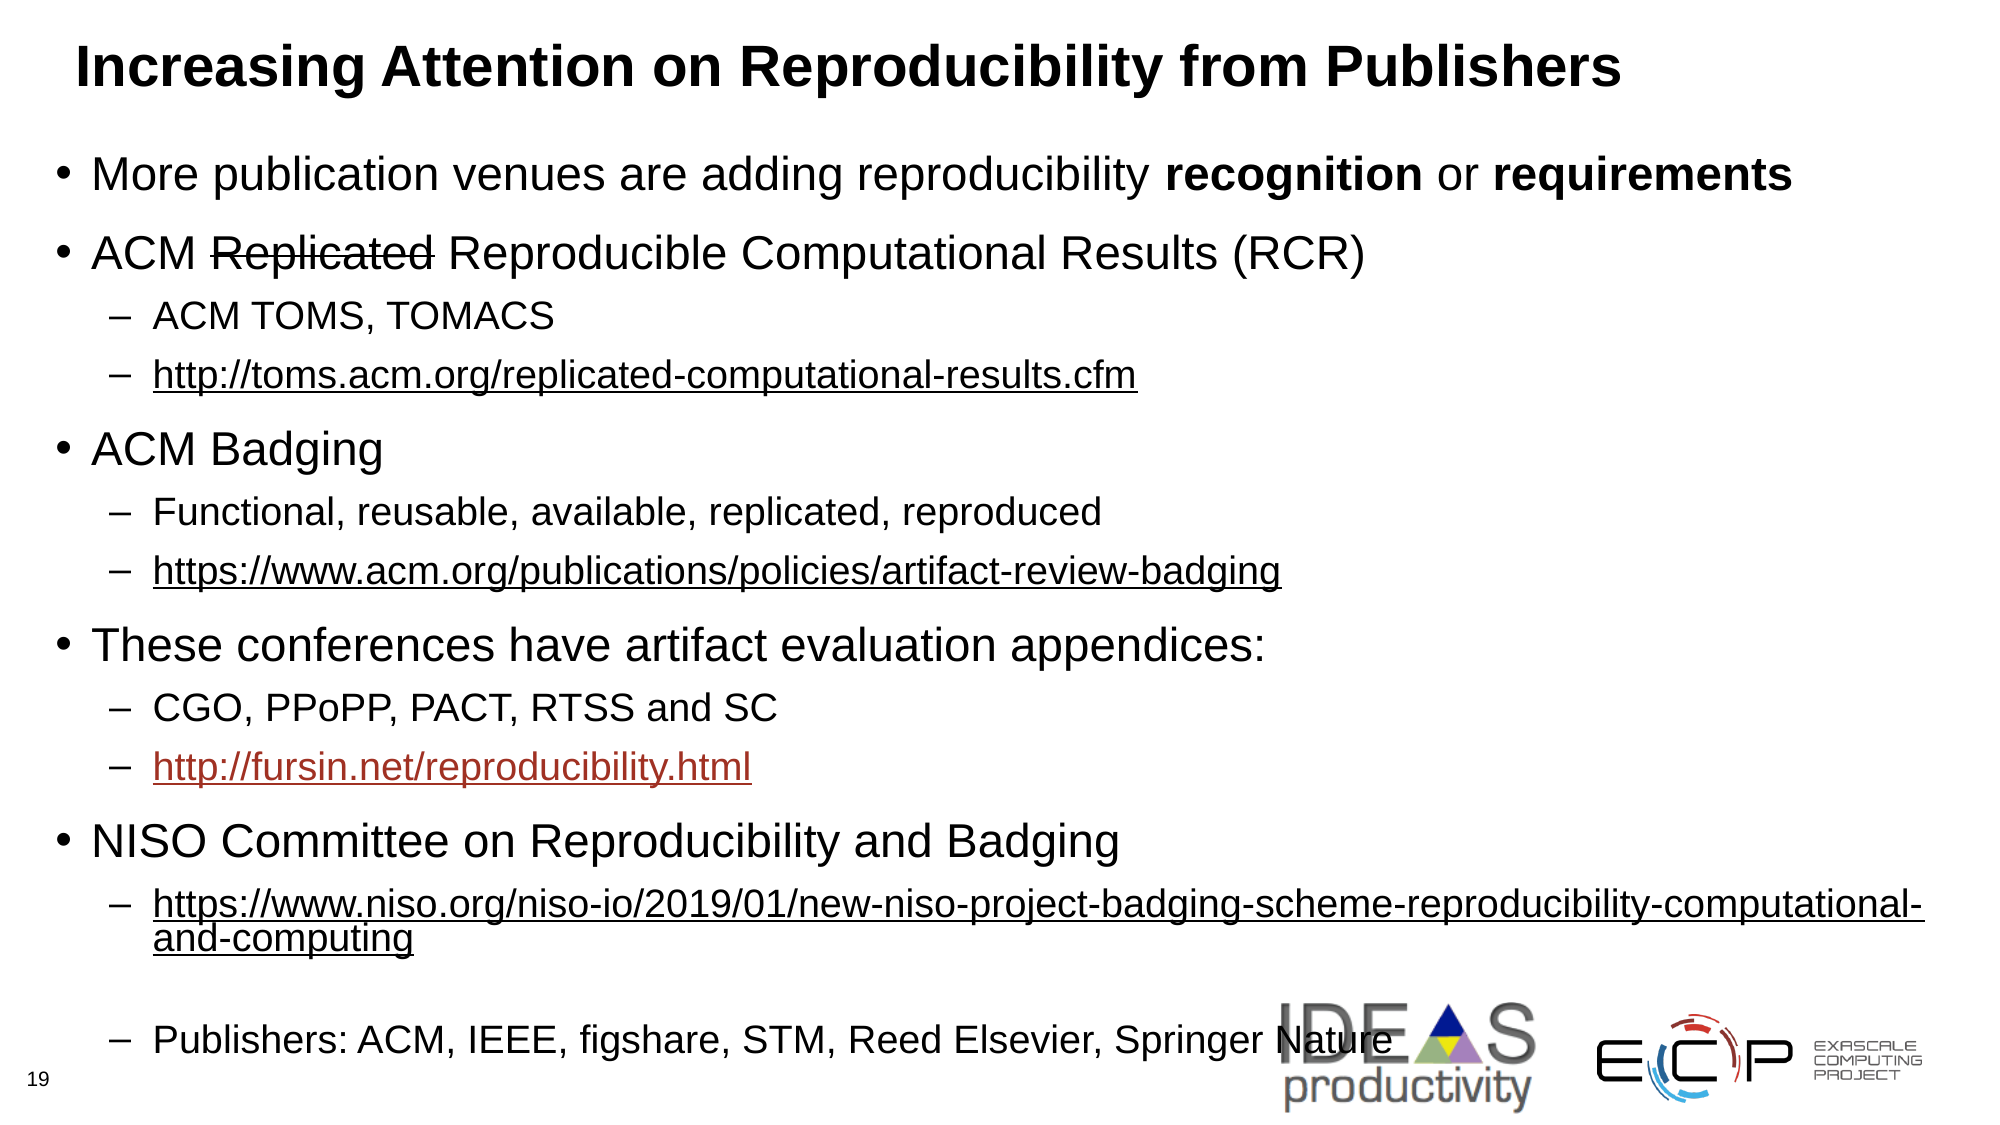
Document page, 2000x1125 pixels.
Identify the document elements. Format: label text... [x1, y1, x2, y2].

picture [1597, 1037, 1922, 1103]
title Increasing Attention on Reproducibility from Publishers [60, 31, 1910, 120]
picture [1280, 1037, 1537, 1114]
list More publication venues are adding reproducibility recognition or requirements ACM Replicated Reproducible Computational Results (RCR) ACM TOMS, TOMACS http://toms.acm.org/replicated-computational-results.cfm ACM Badging Functional, reusable, available, replicated, reproduced https://www.acm.org/publications/policies/artifact-review-badging These conferences have artifact evaluation appendices: CGO, PPoPP, PACT, RTSS and SC http://fursin.net/reproducibility.html NISO Committee on Reproducibility and Badging https://www.niso.org/niso-io/2019/01/new-niso-project-badging-scheme-reproducibility-computational-and-computing Publishers: ACM, IEEE, figshare, STM, Reed Elsevier, Springer Nature [40, 142, 1960, 1037]
